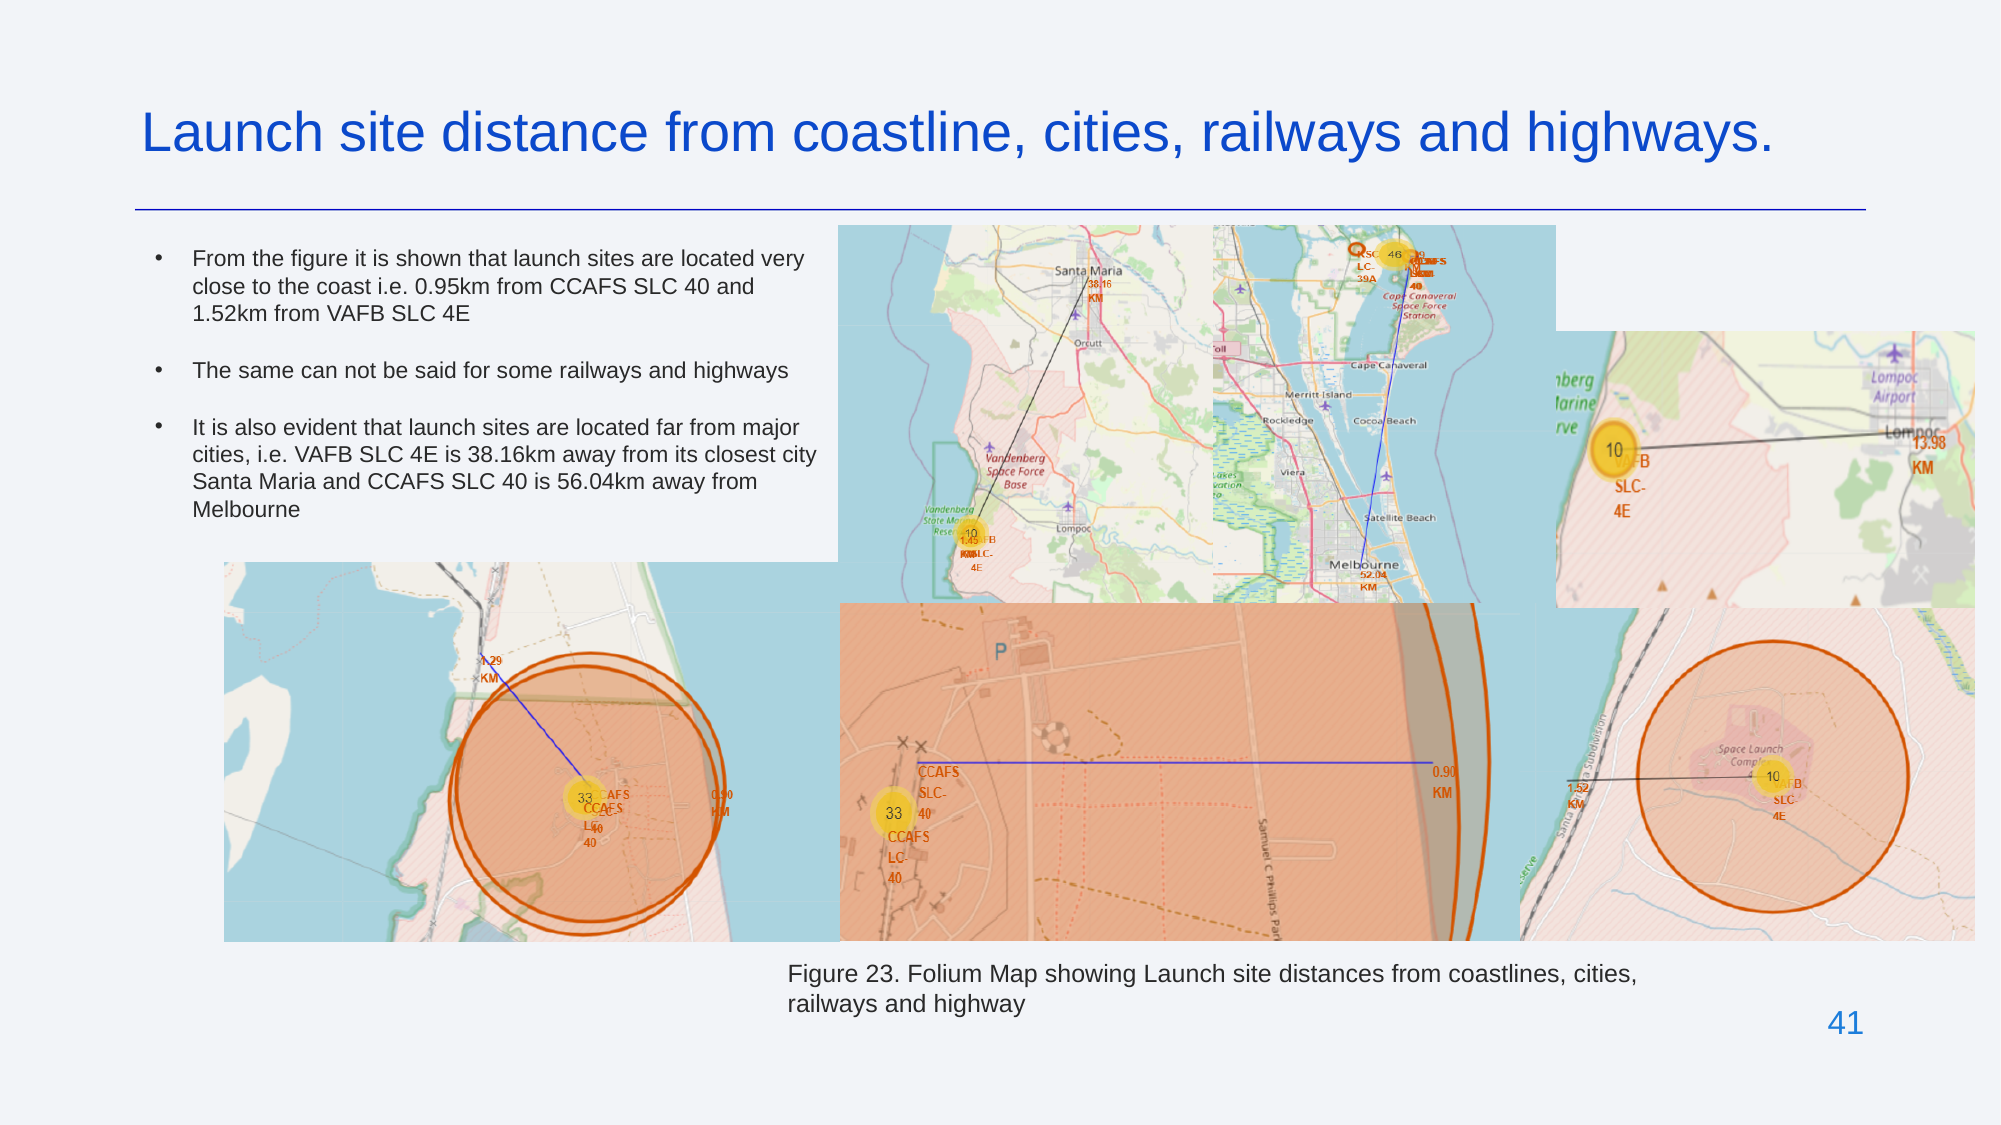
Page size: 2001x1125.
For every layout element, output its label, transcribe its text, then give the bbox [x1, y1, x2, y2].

slide_number ‹#› [1429, 988, 1880, 1055]
list From the figure it is shown that launch sites are located very close to the coast i.e. 0.95km from CCAFS SLC 40 and 1.52km from VAFB SLC 4E The same can not be said for some railways and highways It is also evident that launch sites are located far from major cities, i.e. VAFB SLC 4E is 38.16km away from its closest city Santa Maria and CCAFS SLC 40 is 56.04km away from Melbourne [139, 236, 833, 557]
text_box Figure 23. Folium Map showing Launch site distances from coastlines, cities, railways and highway [772, 949, 1724, 1025]
picture [0, 0, 2001, 1125]
text_box Launch site distance from coastline, cities, railways and highways. [126, 88, 1852, 179]
